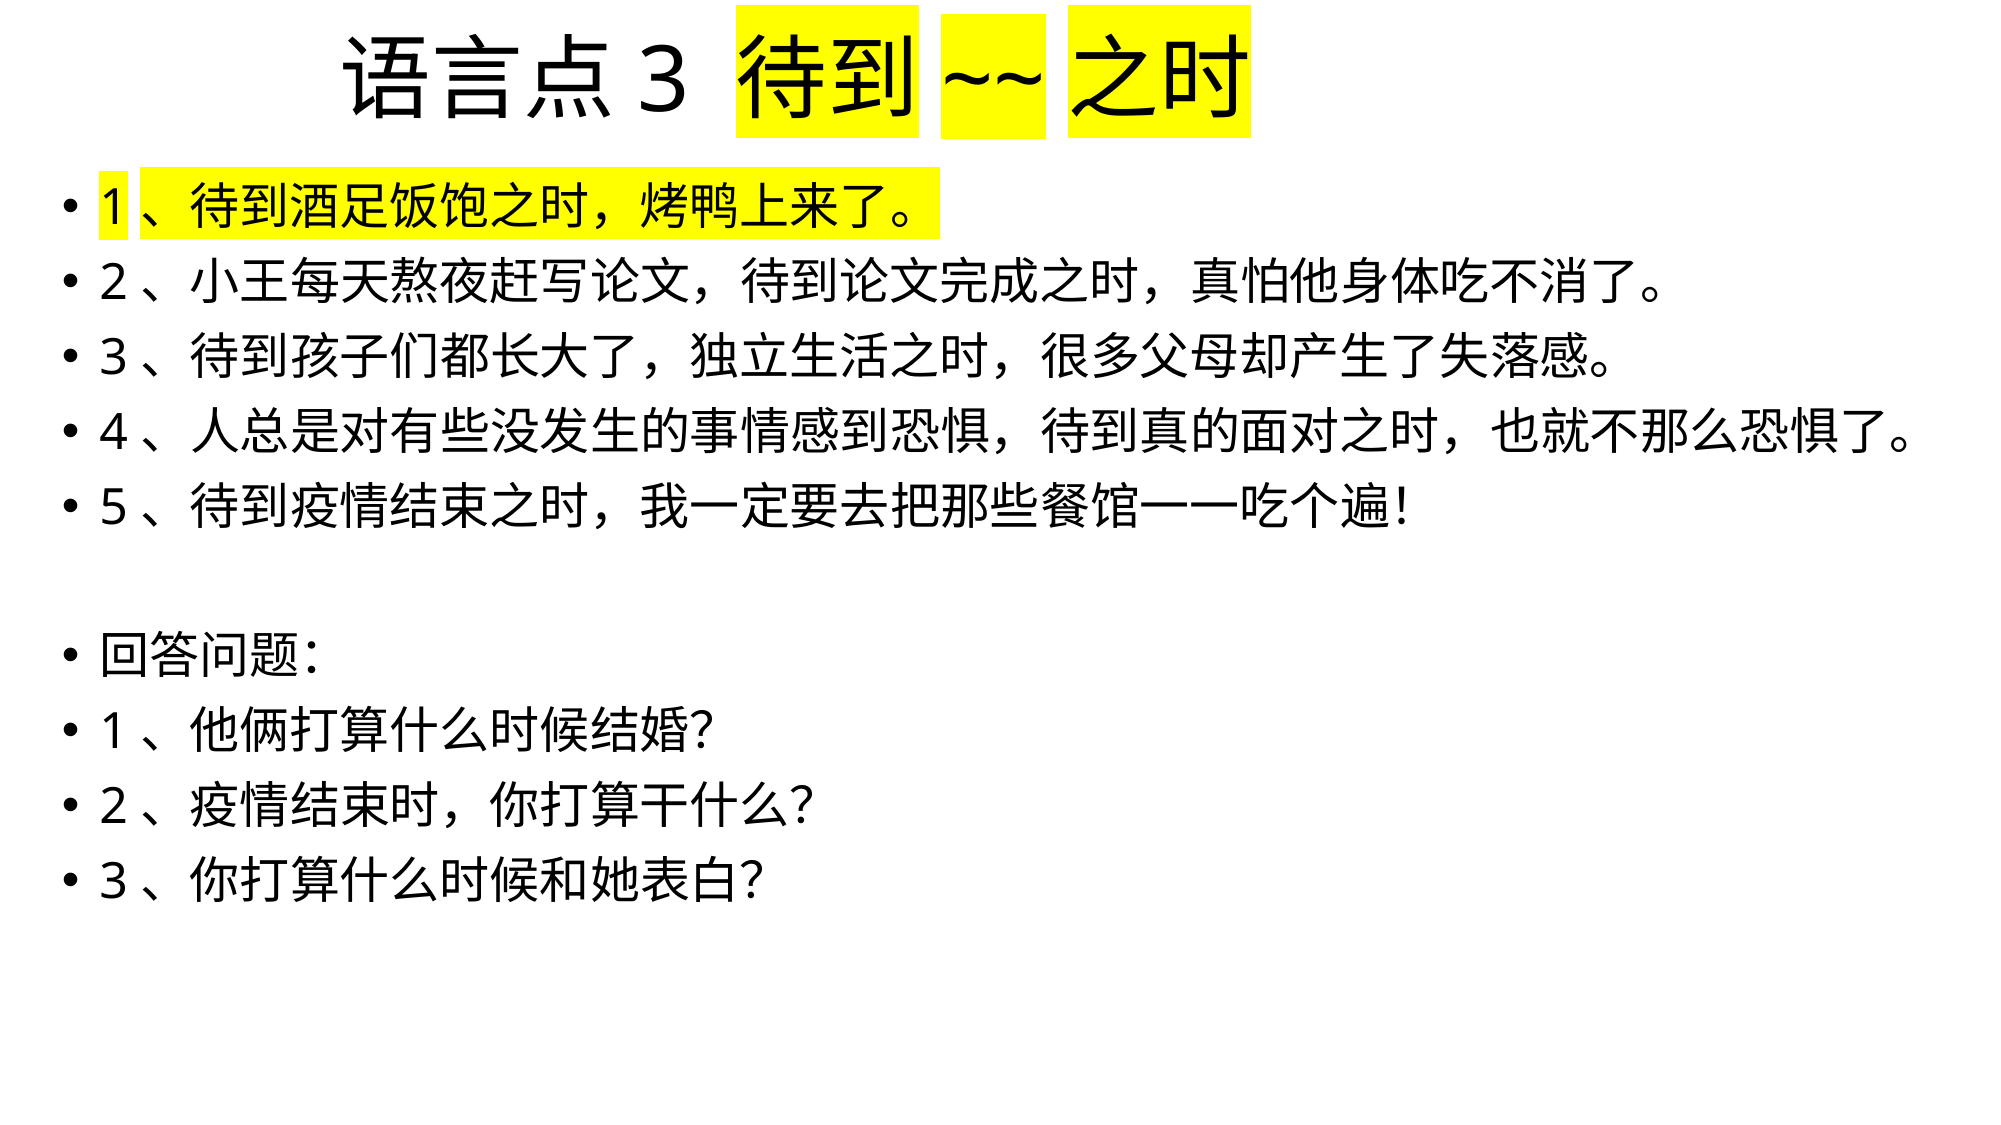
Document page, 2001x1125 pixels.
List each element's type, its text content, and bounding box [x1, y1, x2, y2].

title 语言点3 待到~~之时 [325, 3, 1594, 161]
list 1、待到酒足饭饱之时，烤鸭上来了。 2、小王每天熬夜赶写论文，待到论文完成之时，真怕他身体吃不消了。 3、待到孩子们都长大了，独立生活之时，很多父母却产生了失落感。 4、人总是对有些没发生的事情感到恐惧，待到真的面对之时，也就不那么恐惧了。 5、待到疫情结束之时，我一定要去把那些餐馆一一吃个遍！ 回答问题： 1、他俩打算什么时候结婚？ 2、疫情结束时，你打算干什么？ 3、你打算什么时候和她表白？ [46, 174, 1947, 1125]
